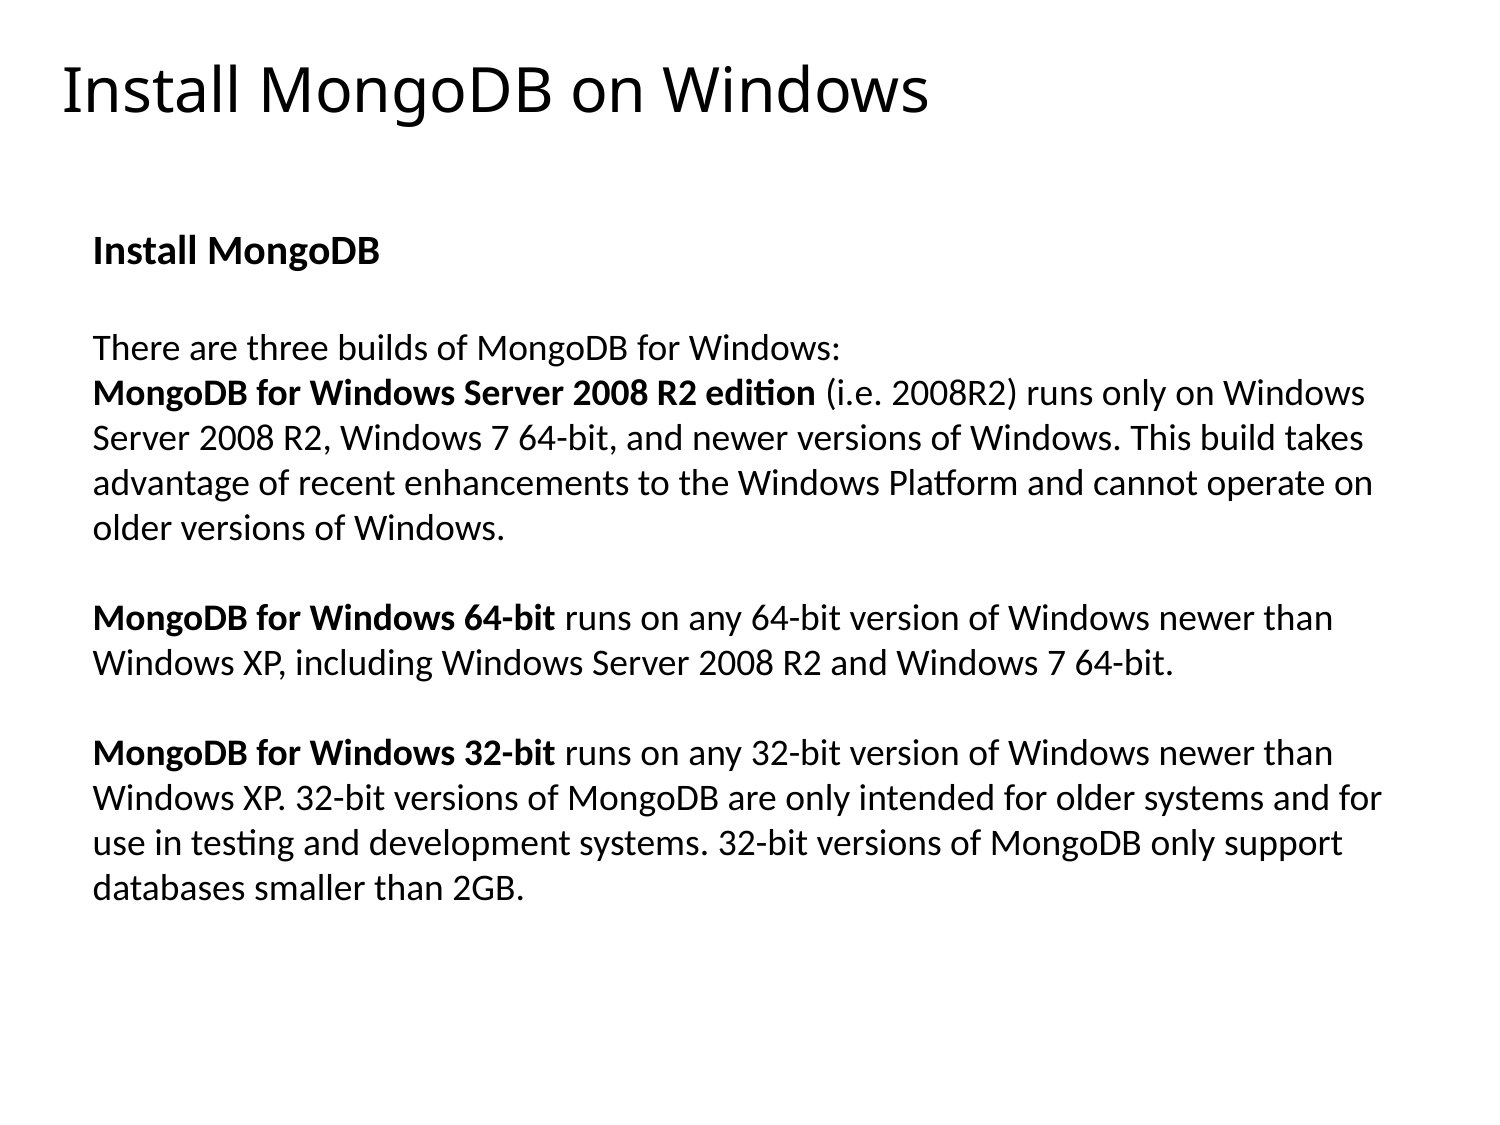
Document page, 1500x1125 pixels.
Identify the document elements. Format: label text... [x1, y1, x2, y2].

text_box Install MongoDB There are three builds of MongoDB for Windows: MongoDB for Windows Server 2008 R2 edition (i.e. 2008R2) runs only on Windows Server 2008 R2, Windows 7 64-bit, and newer versions of Windows. This build takes advantage of recent enhancements to the Windows Platform and cannot operate on older versions of Windows. MongoDB for Windows 64-bit runs on any 64-bit version of Windows newer than Windows XP, including Windows Server 2008 R2 and Windows 7 64-bit. MongoDB for Windows 32-bit runs on any 32-bit version of Windows newer than Windows XP. 32-bit versions of MongoDB are only intended for older systems and for use in testing and development systems. 32-bit versions of MongoDB only support databases smaller than 2GB. [78, 215, 1438, 961]
title Install MongoDB on Windows [62, 50, 1413, 150]
